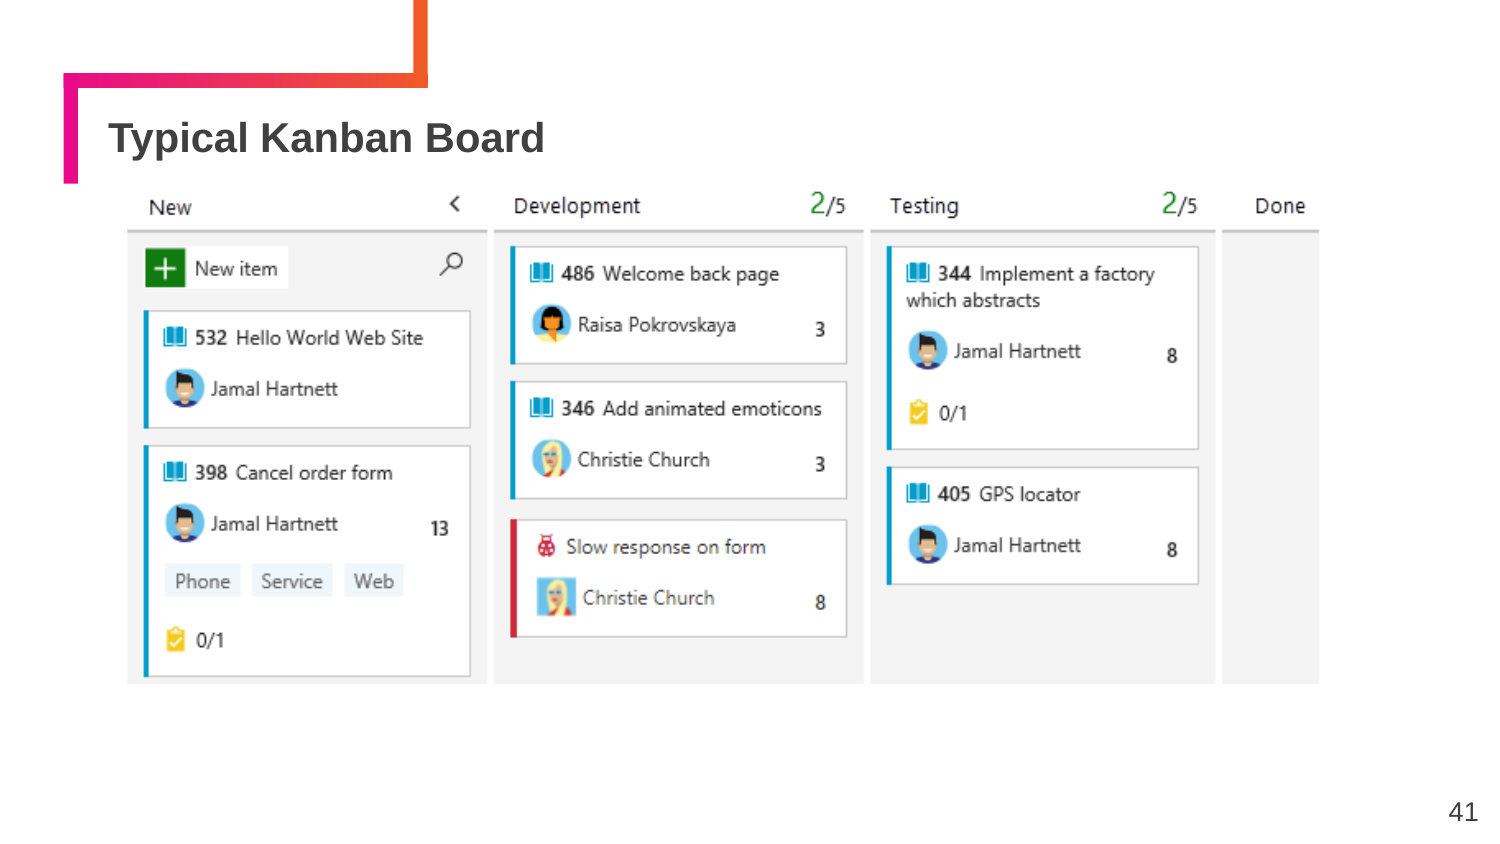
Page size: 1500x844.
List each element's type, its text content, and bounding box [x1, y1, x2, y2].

title Typical Kanban Board [100, 117, 1455, 169]
picture [125, 173, 1327, 684]
slide_number ‹#› [1403, 779, 1494, 844]
